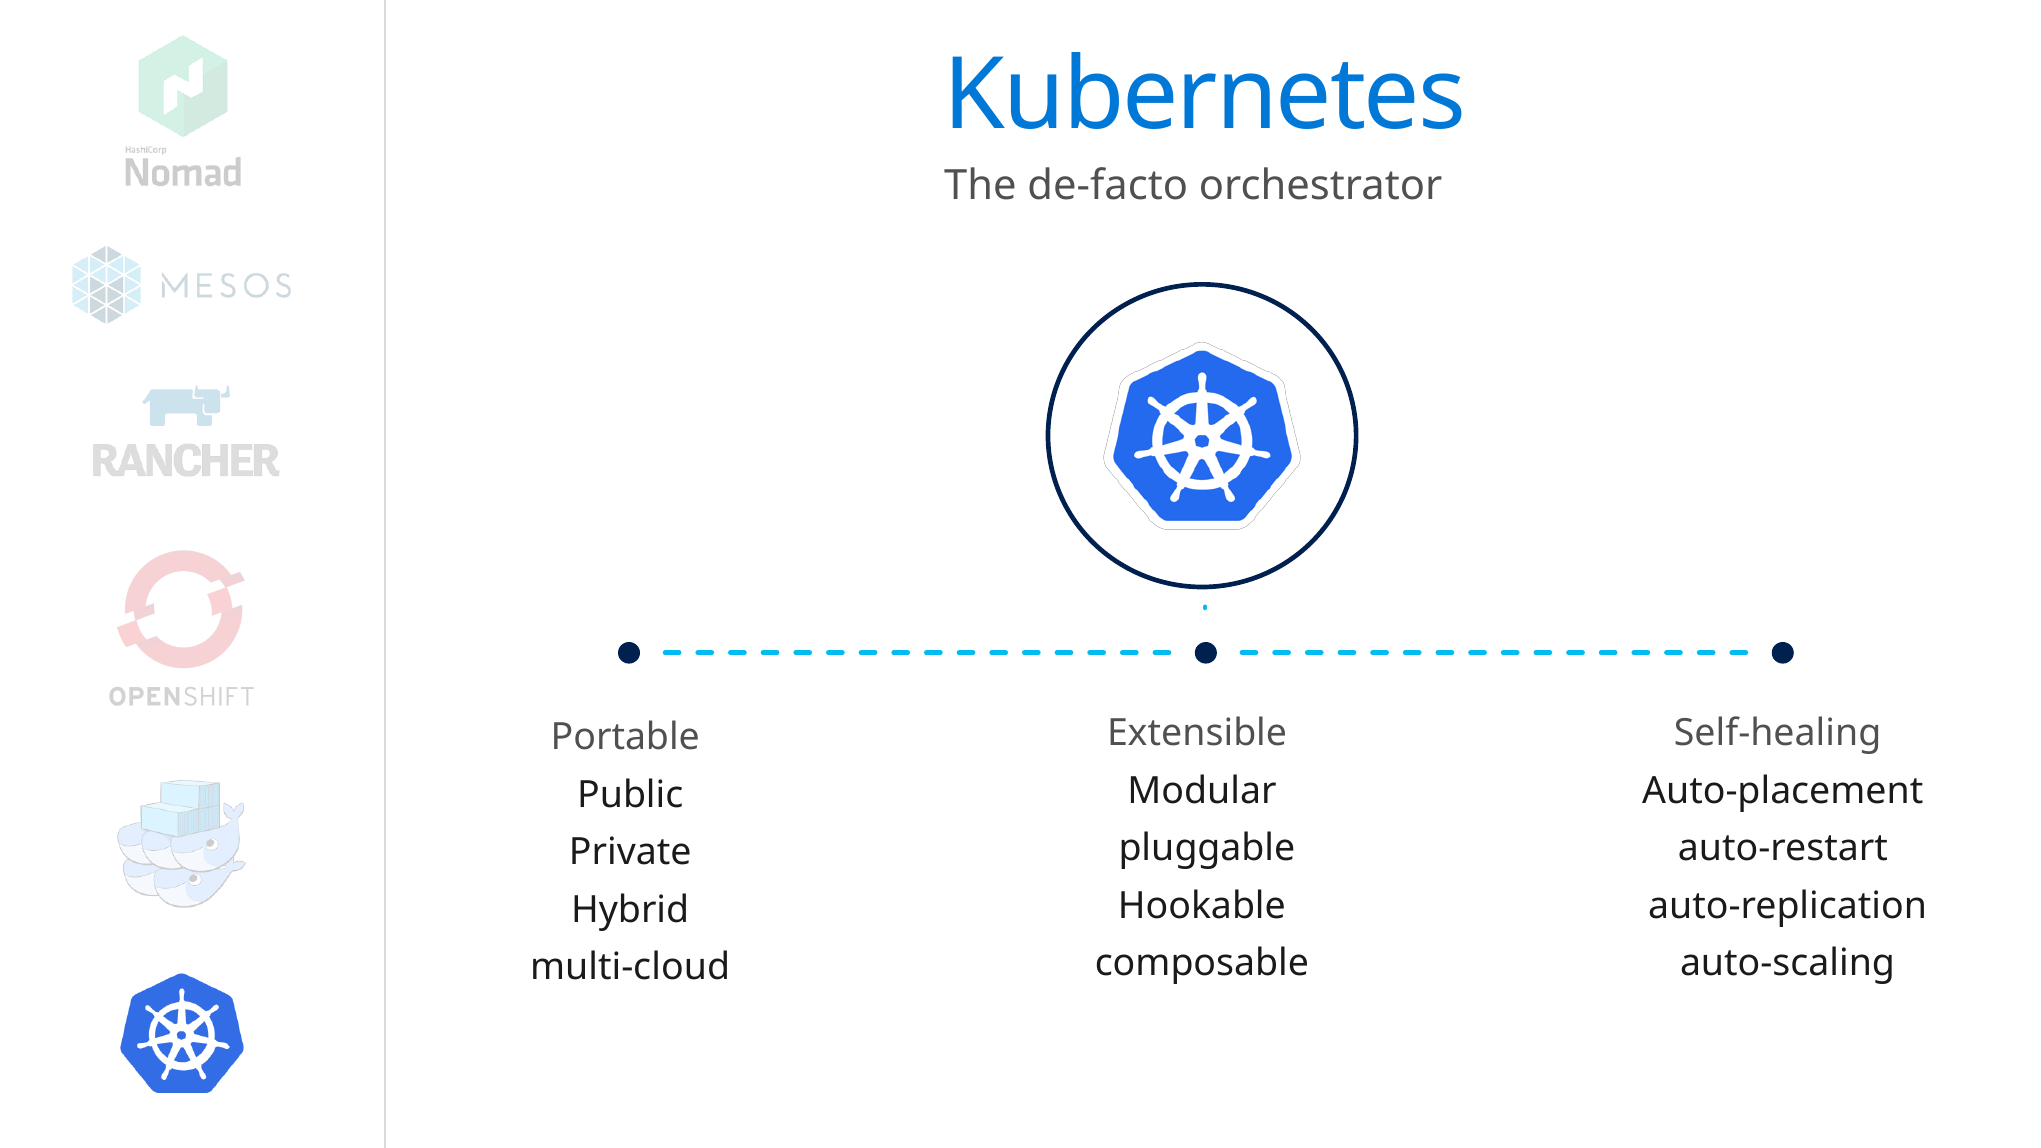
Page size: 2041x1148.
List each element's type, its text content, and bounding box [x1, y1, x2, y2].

text_box Portable Public Private Hybrid multi-cloud [418, 688, 843, 1012]
picture [72, 370, 291, 502]
picture [72, 244, 291, 324]
picture [98, 755, 268, 922]
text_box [617, 641, 1794, 664]
text_box Extensible Modular pluggable Hookable composable [990, 684, 1414, 1008]
text_box The de-facto orchestrator [521, 133, 1866, 232]
picture [104, 546, 258, 711]
picture [114, 967, 249, 1099]
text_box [1047, 284, 1357, 588]
text_box Self-healing Auto-placement auto-restart auto-replication auto-scaling [1523, 684, 2041, 1008]
text_box Kubernetes [661, 35, 1750, 133]
picture [95, 22, 271, 199]
